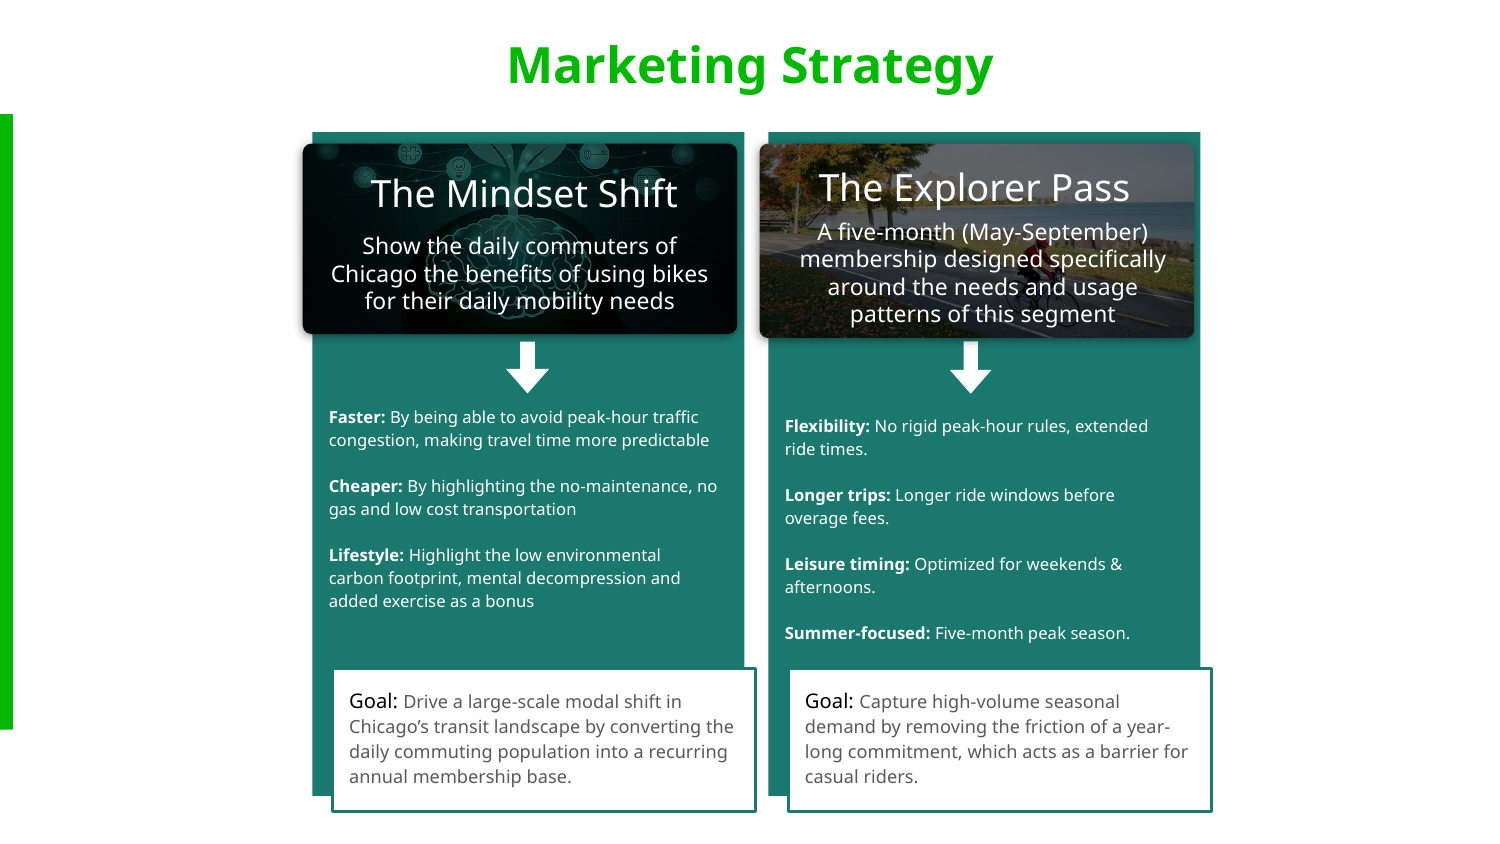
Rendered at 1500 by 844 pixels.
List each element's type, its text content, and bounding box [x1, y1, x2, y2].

text_box Marketing Strategy [183, 18, 1317, 91]
text_box [0, 114, 13, 730]
picture [302, 143, 738, 335]
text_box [768, 131, 1212, 812]
picture [759, 143, 1195, 339]
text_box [302, 131, 756, 812]
